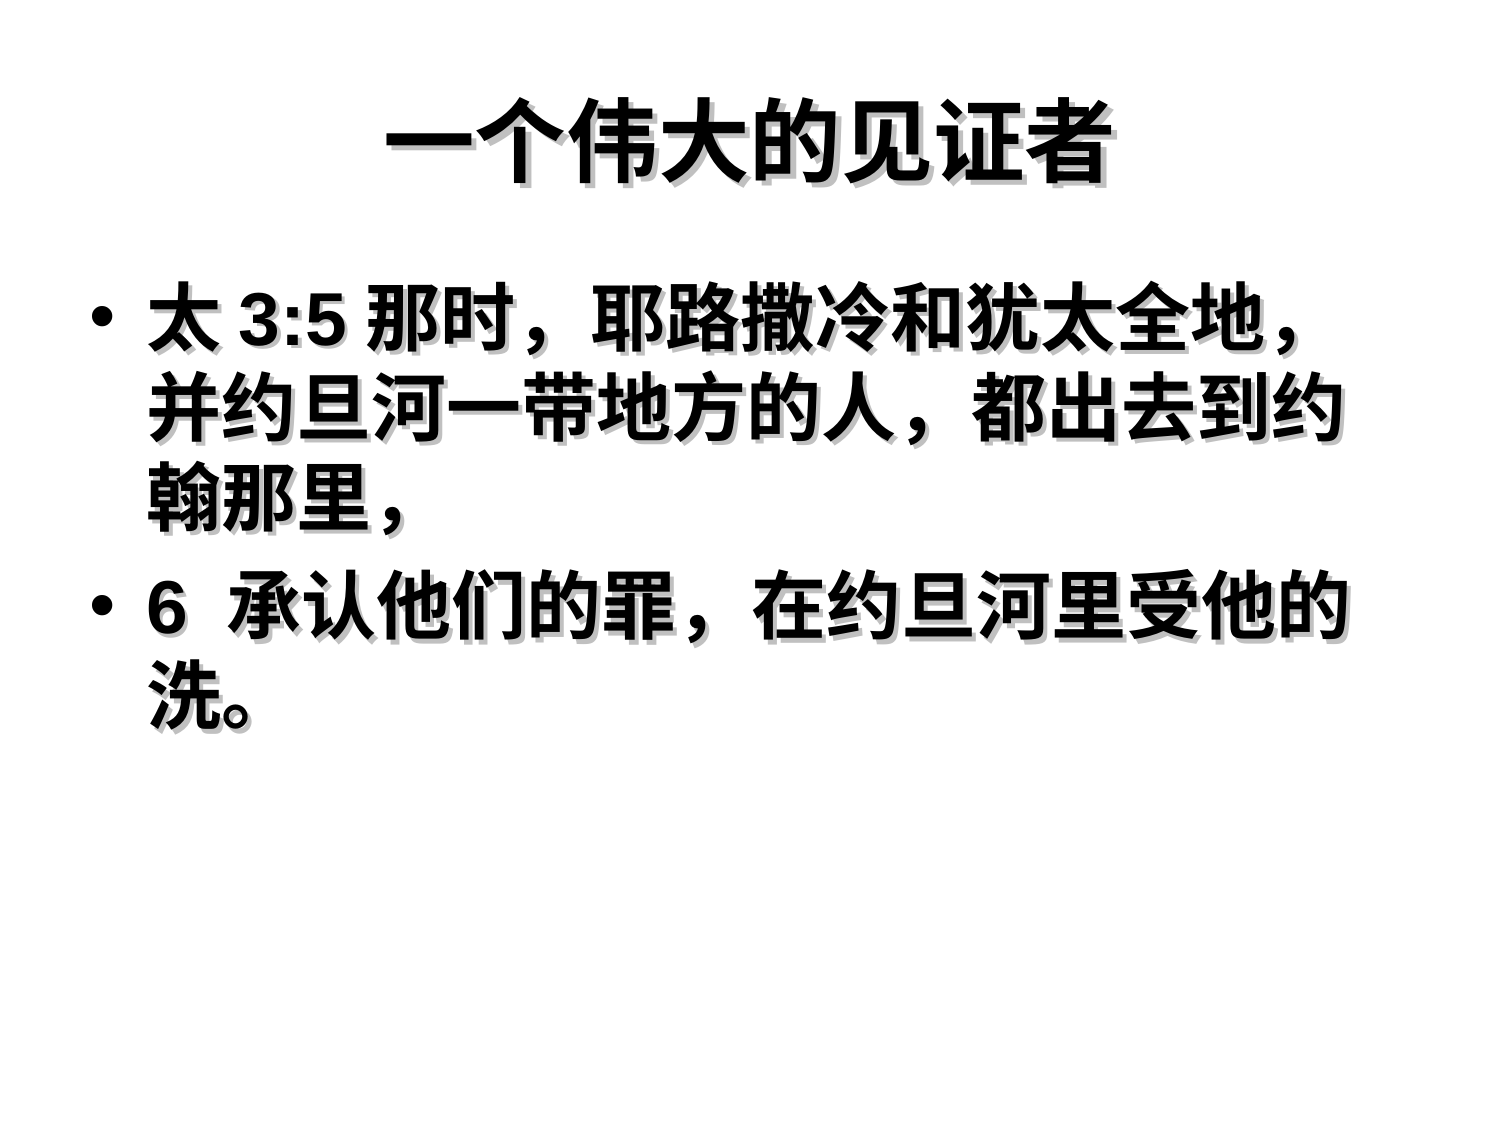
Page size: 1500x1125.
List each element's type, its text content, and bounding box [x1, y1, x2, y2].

text_box 太3:5那时，耶路撒冷和犹太全地，并约旦河一带地方的人，都出去到约翰那里， 6 承认他们的罪，在约旦河里受他的洗。 [74, 262, 1425, 1005]
title 一个伟大的见证者 [75, 45, 1425, 233]
